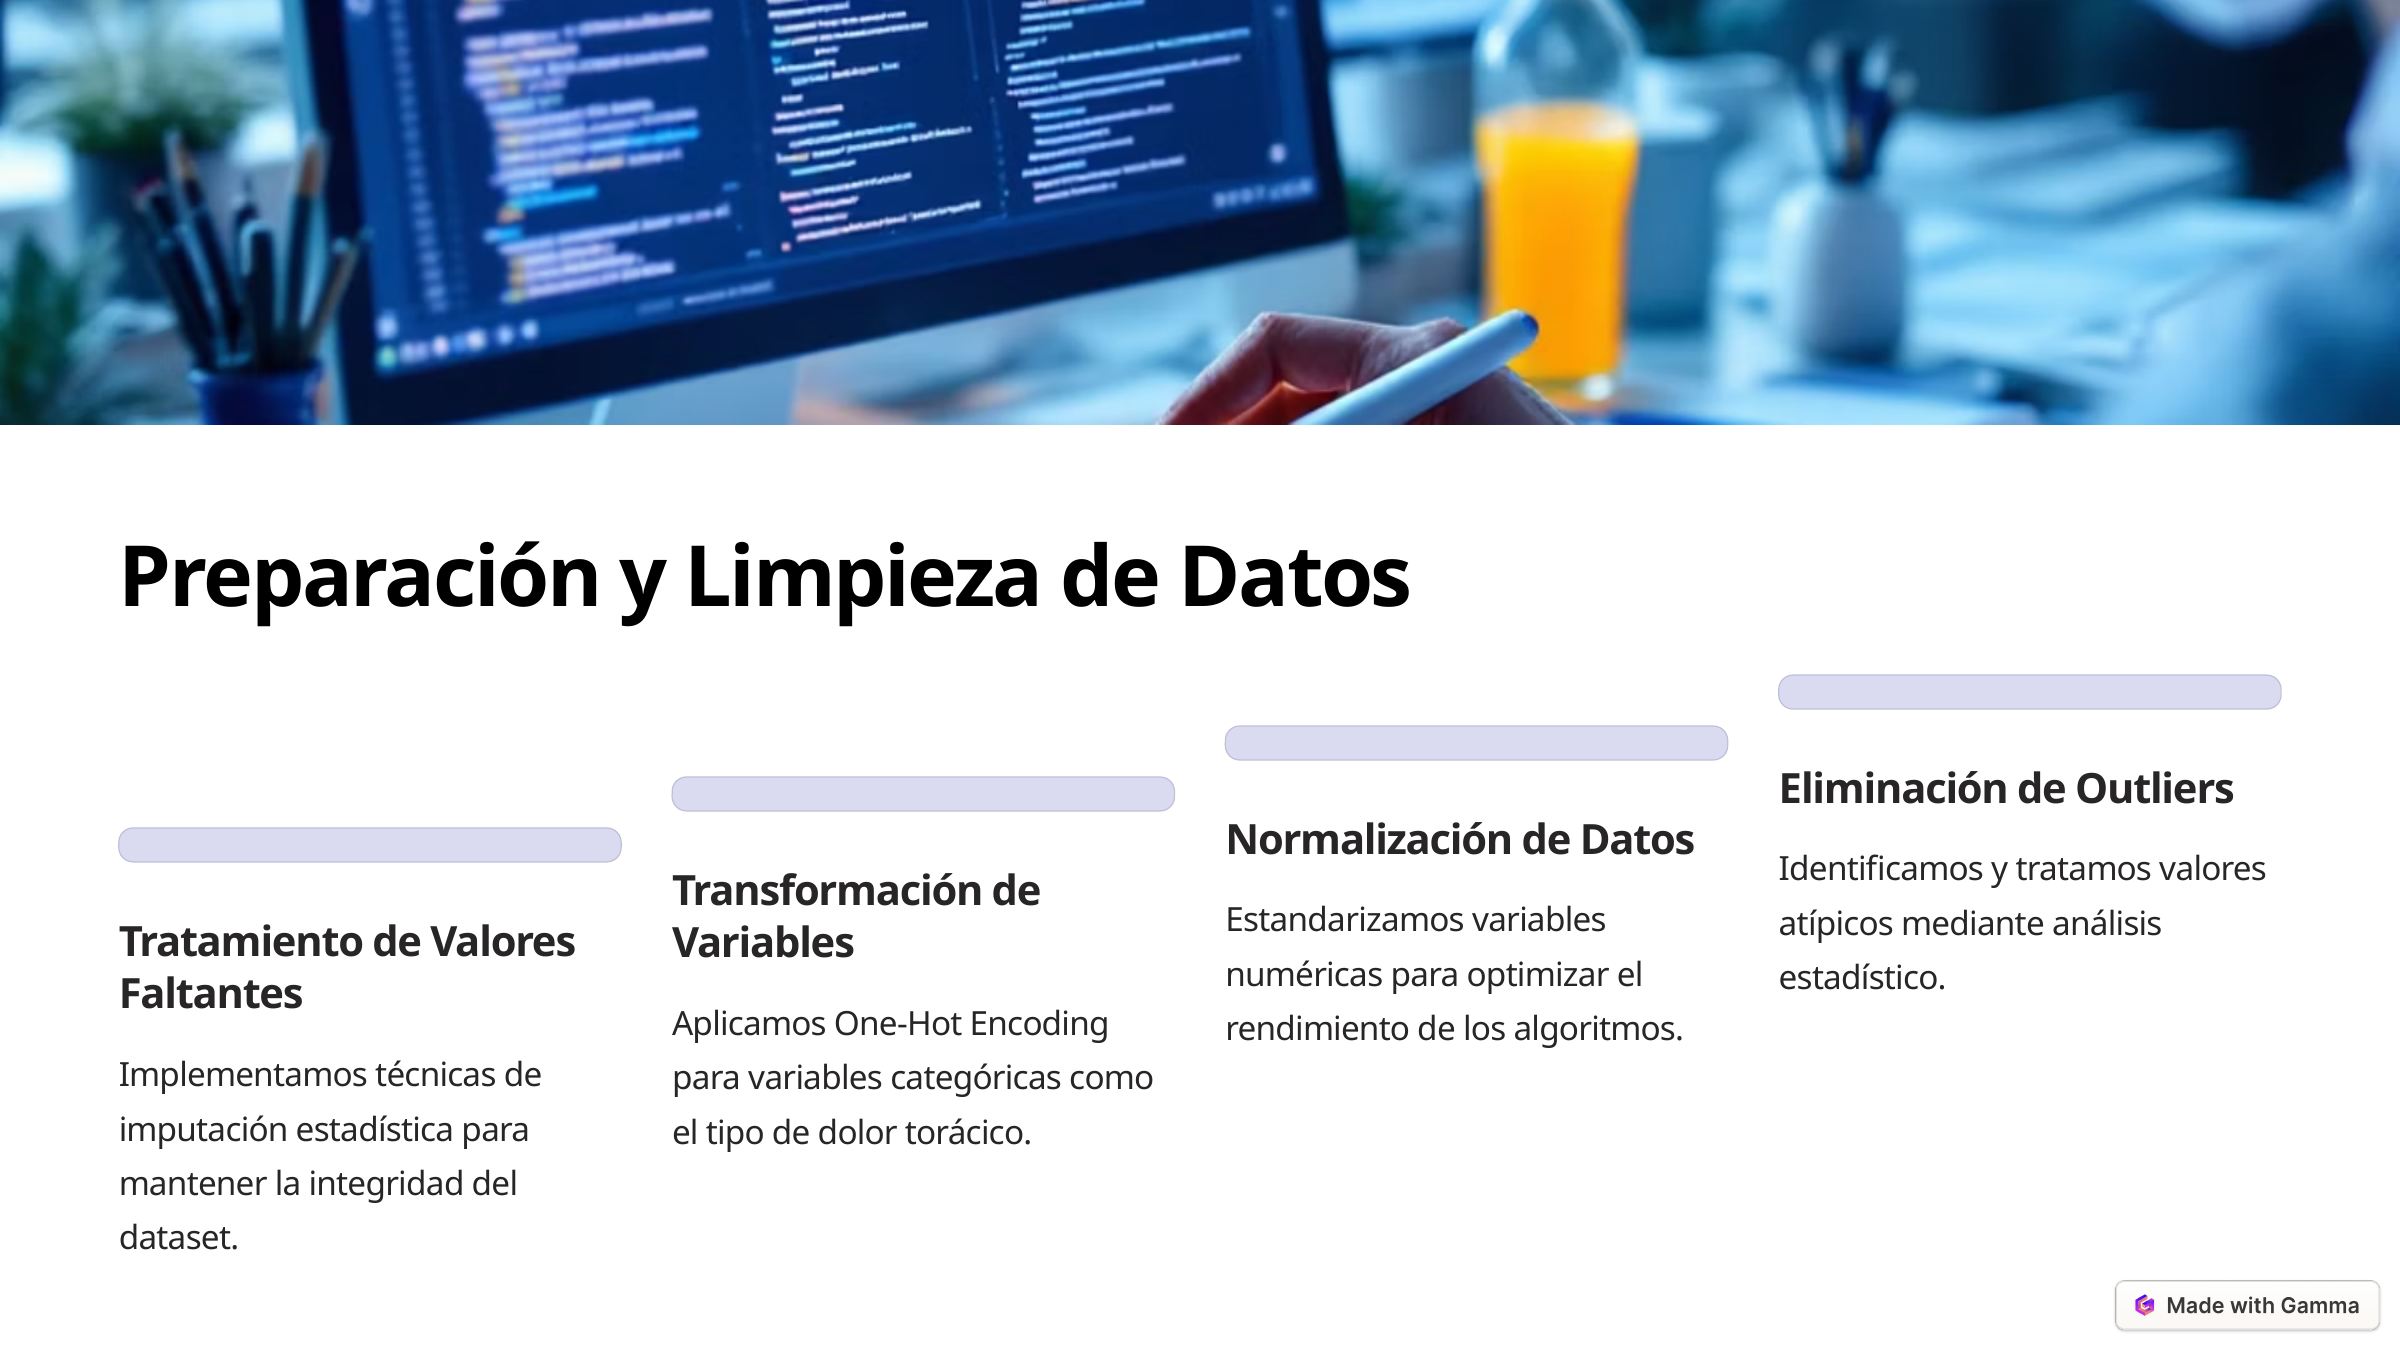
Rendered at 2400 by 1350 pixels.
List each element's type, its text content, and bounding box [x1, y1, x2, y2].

picture [0, 0, 2400, 425]
text_box Aplicamos One-Hot Encoding para variables categóricas como el tipo de dolor torácico. [672, 988, 1175, 1152]
text_box [672, 776, 1175, 811]
text_box Transformación de Variables [672, 861, 1175, 968]
text_box Identificamos y tratamos valores atípicos mediante análisis estadístico. [1778, 833, 2282, 997]
text_box Preparación y Limpieza de Datos [118, 517, 1391, 625]
text_box Eliminación de Outliers [1778, 759, 2225, 814]
picture [2106, 1271, 2389, 1339]
text_box Normalización de Datos [1225, 810, 1690, 864]
text_box [1778, 675, 2282, 710]
text_box Implementamos técnicas de imputación estadística para mantener la integridad del dataset. [118, 1039, 622, 1257]
text_box [118, 827, 622, 862]
text_box [1225, 725, 1728, 760]
text_box Estandarizamos variables numéricas para optimizar el rendimiento de los algoritmos. [1225, 884, 1728, 1048]
text_box Tratamiento de Valores Faltantes [118, 912, 622, 1019]
